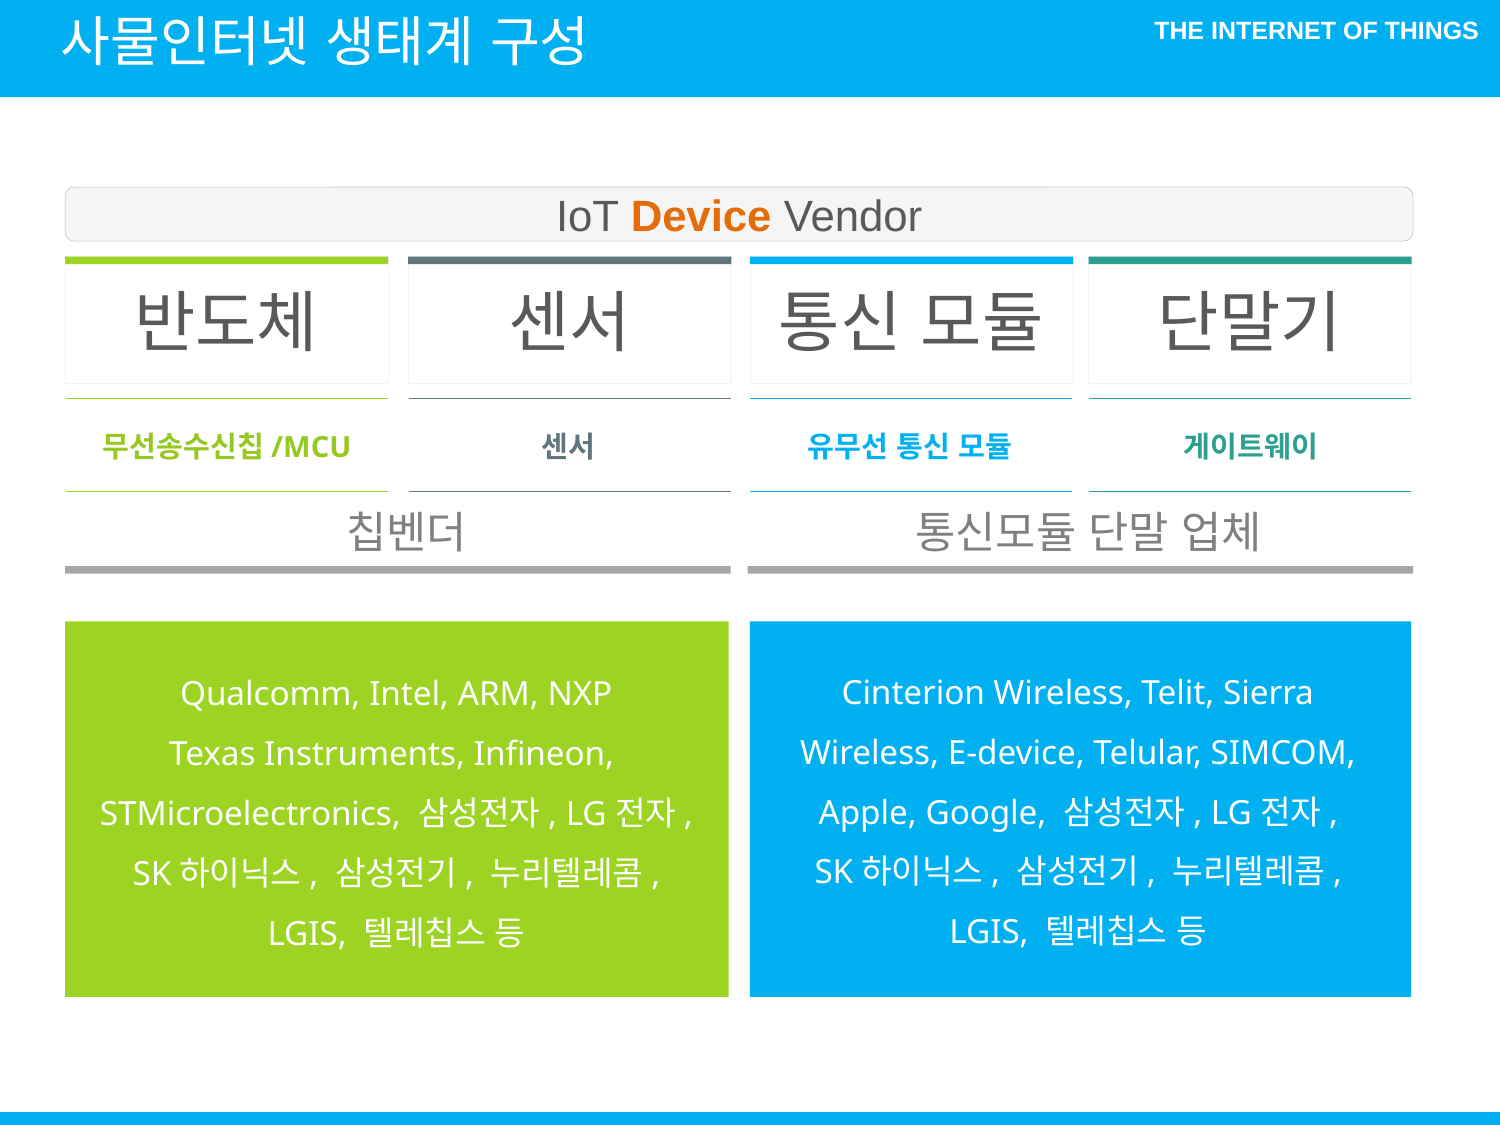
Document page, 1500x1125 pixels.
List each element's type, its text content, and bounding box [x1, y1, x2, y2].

text_box [406, 254, 733, 266]
text_box [63, 619, 731, 999]
text_box Qualcomm, Intel, ARM, NXP Texas Instruments, Infineon, STMicroelectronics, 삼성전자, LG전자, SK하이닉스, 삼성전기, 누리텔레콤, LGIS, 텔레칩스 등 [66, 645, 727, 960]
text_box [63, 254, 390, 266]
text_box 유무선 통신 모듈 [749, 421, 1071, 471]
text_box 무선송수신칩/MCU [66, 421, 388, 471]
text_box 사물인터넷 생태계 구성 [45, 0, 606, 80]
text_box 통신모듈 단말 업체 [836, 497, 1341, 565]
text_box [748, 619, 1413, 999]
text_box [63, 564, 733, 576]
text_box 칩벤더 [245, 497, 567, 565]
text_box Cinterion Wireless, Telit, Sierra Wireless, E-device, Telular, SIMCOM, Apple, Google, 삼성전자, LG전자, SK하이닉스, 삼성전기, 누리텔레콤, LGIS, 텔레칩스 등 [768, 643, 1388, 958]
text_box IoT Device Vendor [62, 184, 1416, 244]
text_box 센서 [408, 421, 729, 471]
text_box 단말기 [1086, 266, 1414, 385]
text_box [748, 254, 1075, 266]
text_box 센서 [406, 266, 733, 385]
text_box 게이트웨이 [1091, 421, 1412, 471]
text_box [1086, 254, 1414, 266]
text_box 반도체 [63, 266, 390, 385]
text_box [745, 564, 1415, 576]
text_box 통신 모듈 [748, 266, 1075, 385]
